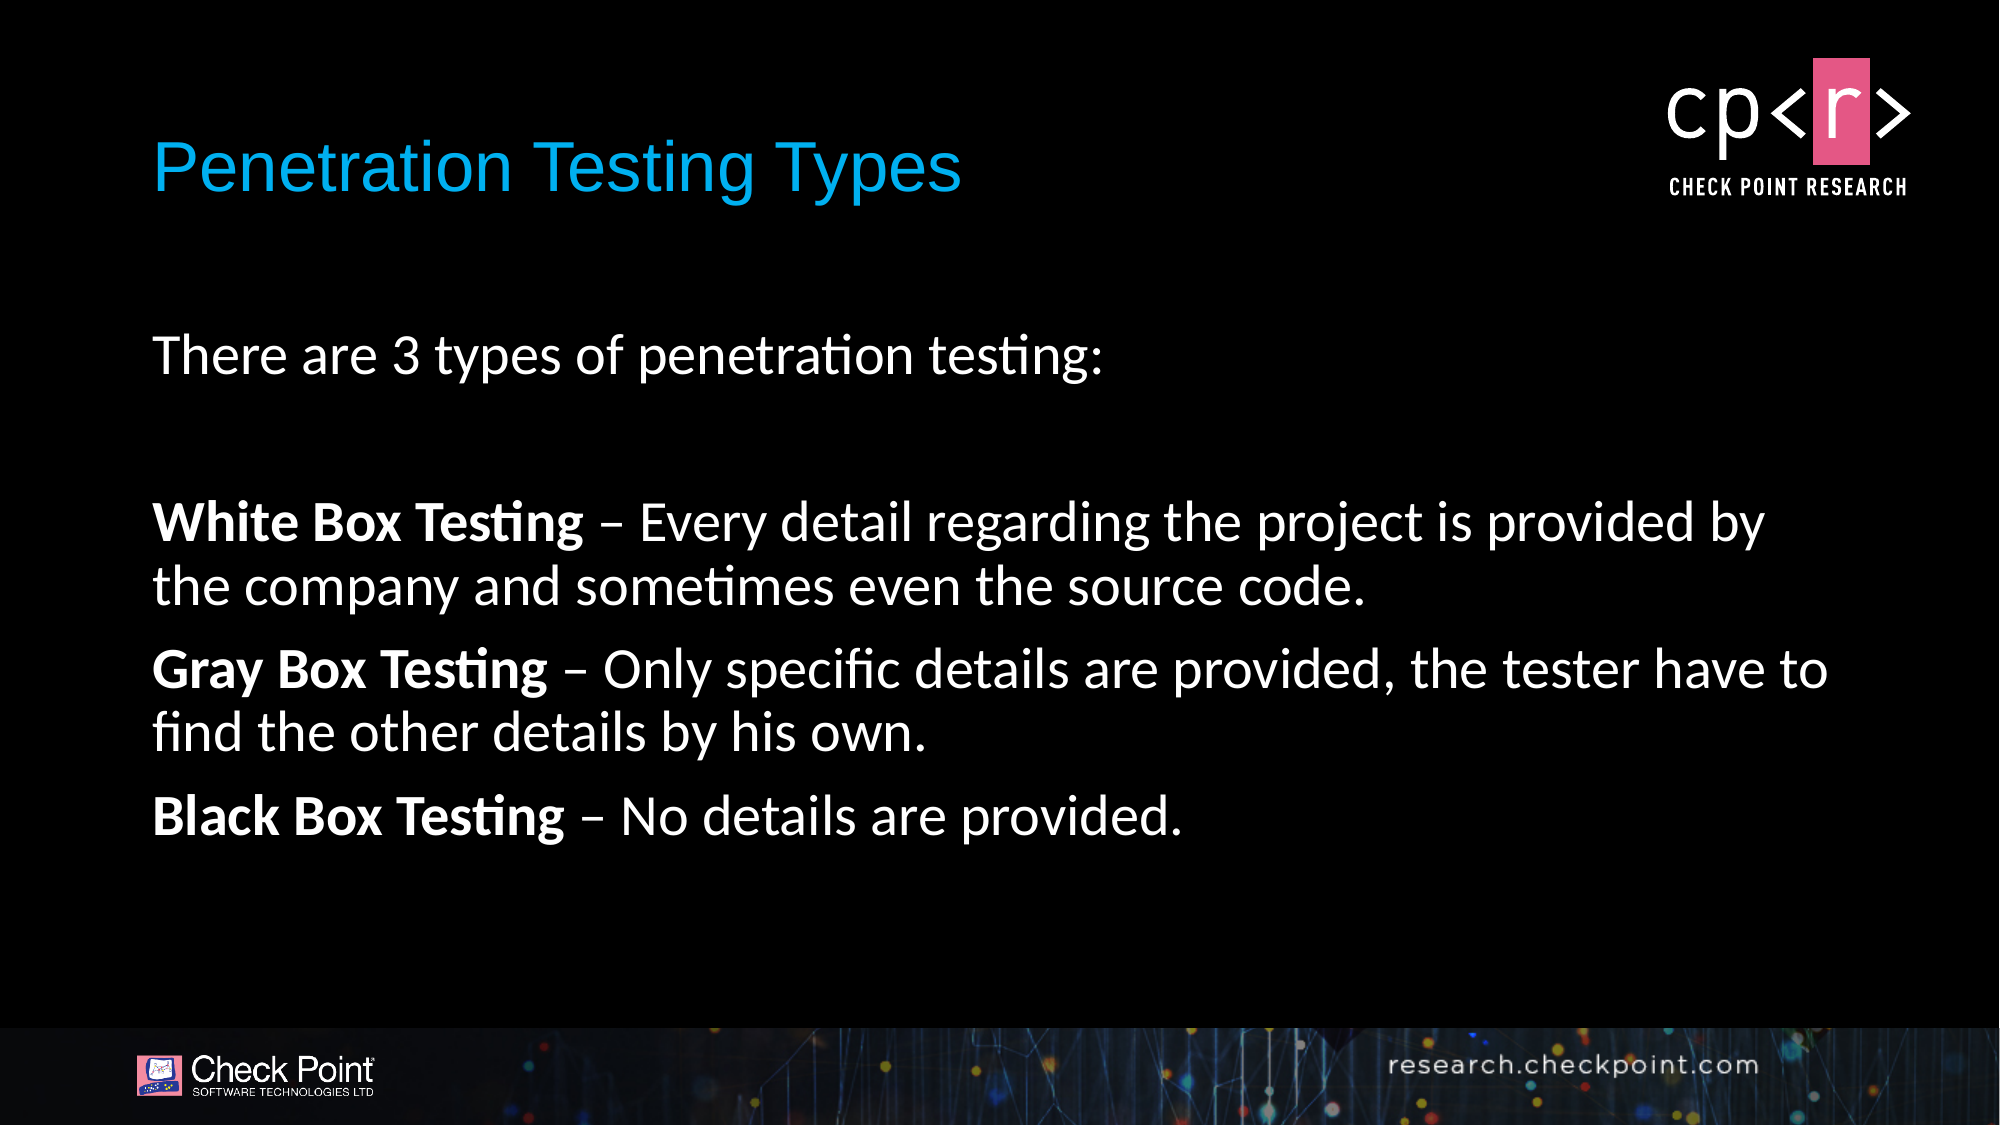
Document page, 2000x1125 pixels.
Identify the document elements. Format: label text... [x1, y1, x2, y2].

title Penetration Testing Types [137, 59, 1862, 278]
list There are 3 types of penetration testing: White Box Testing – Every detail regarding the project is provided by the company and sometimes even the source code. Gray Box Testing – Only specific details are provided, the tester have to find the other details by his own. Black Box Testing – No details are provided. [137, 316, 1862, 992]
picture [0, 1028, 2000, 1125]
